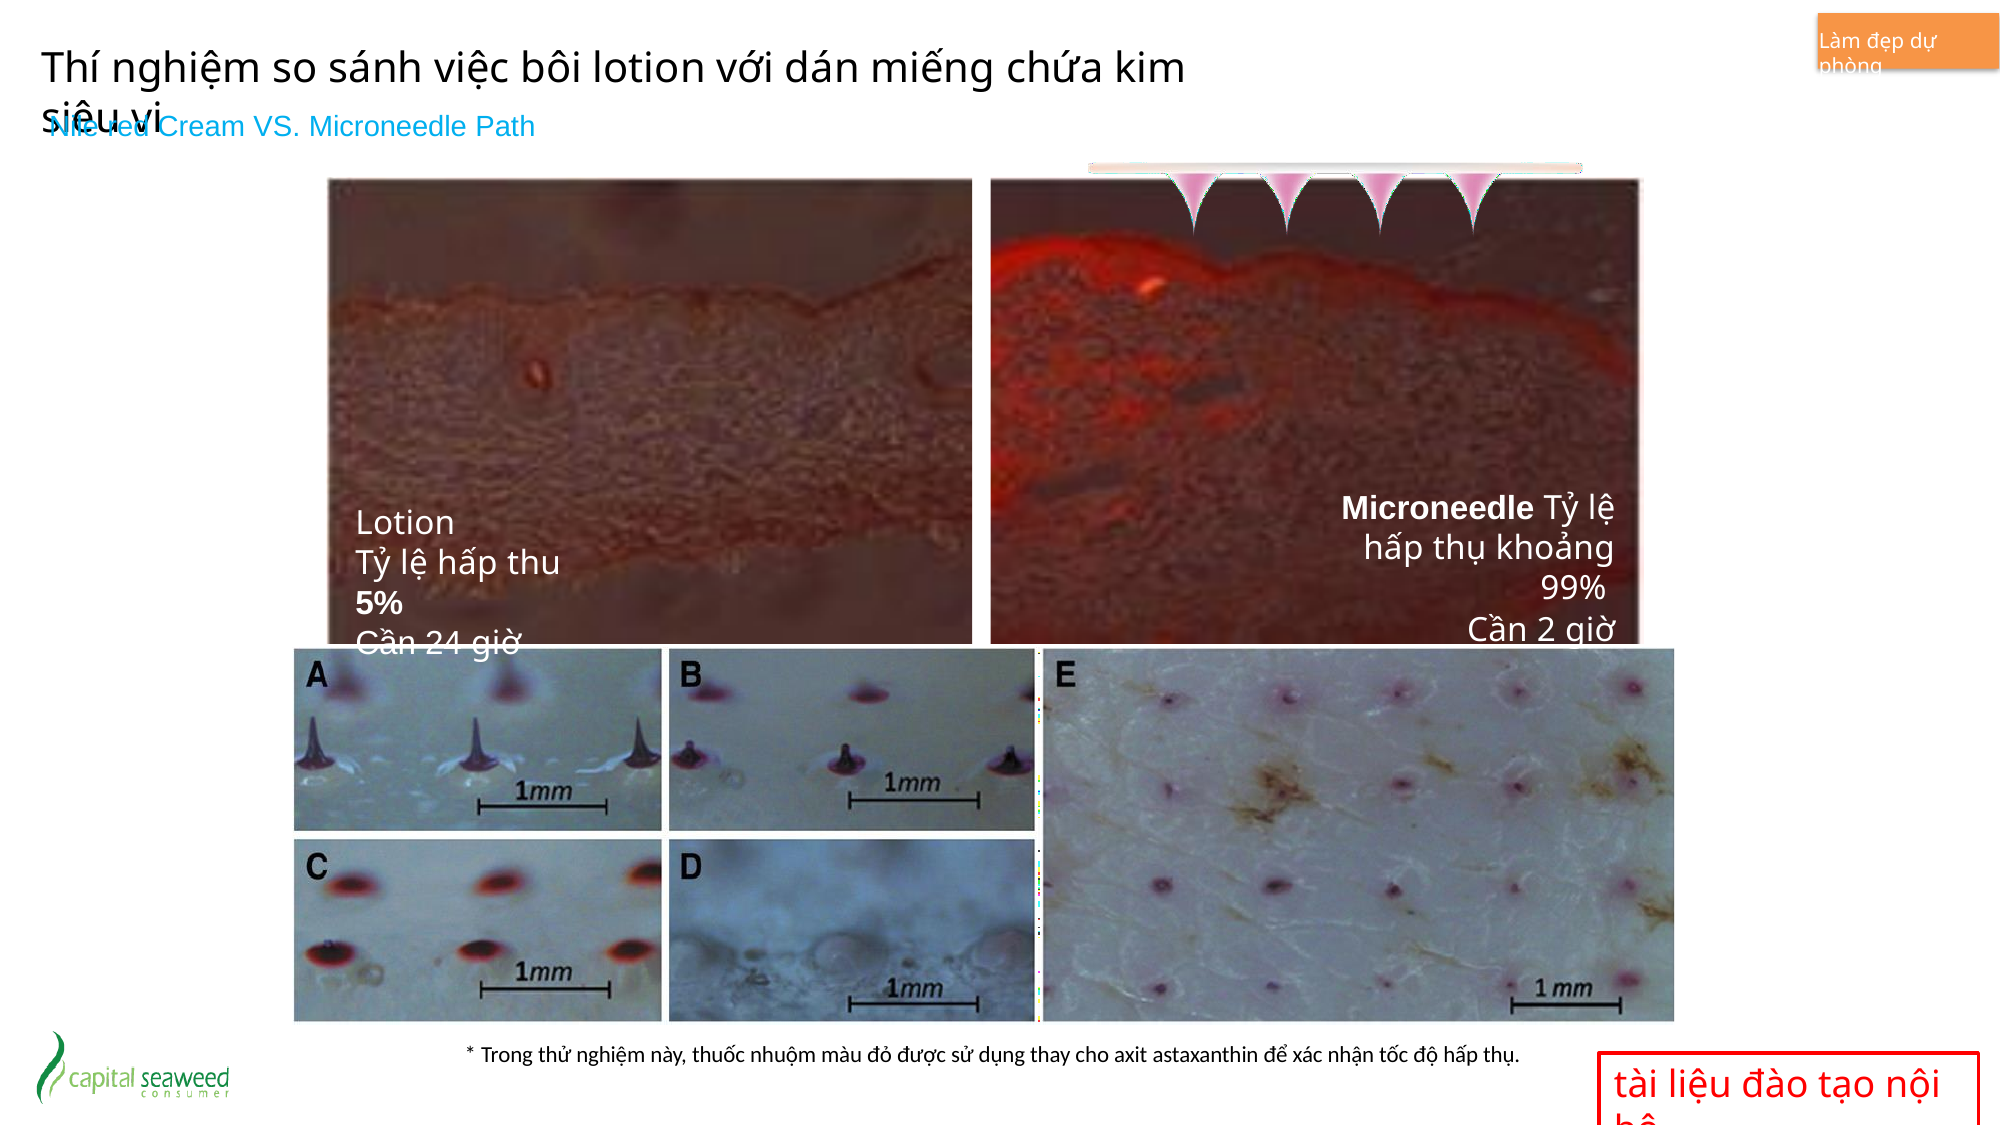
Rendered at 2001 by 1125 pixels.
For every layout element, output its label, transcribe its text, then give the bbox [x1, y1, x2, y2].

picture [21, 1025, 235, 1110]
text_box Nile red Cream VS. Microneedle Path [47, 105, 545, 143]
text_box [292, 176, 1675, 1025]
text_box [1075, 157, 1592, 175]
text_box * Trong thử nghiệm này, thuốc nhuộm màu đỏ được sử dụng thay cho axit astaxanthin để xác nhận tốc độ hấp thụ. [462, 1037, 1550, 1067]
text_box tài liệu đào tạo nội bộ [1598, 1052, 1979, 1125]
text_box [1811, 10, 2000, 78]
title Thí nghiệm so sánh việc bôi lotion với dán miếng chứa kim siêu vi [39, 39, 1188, 230]
